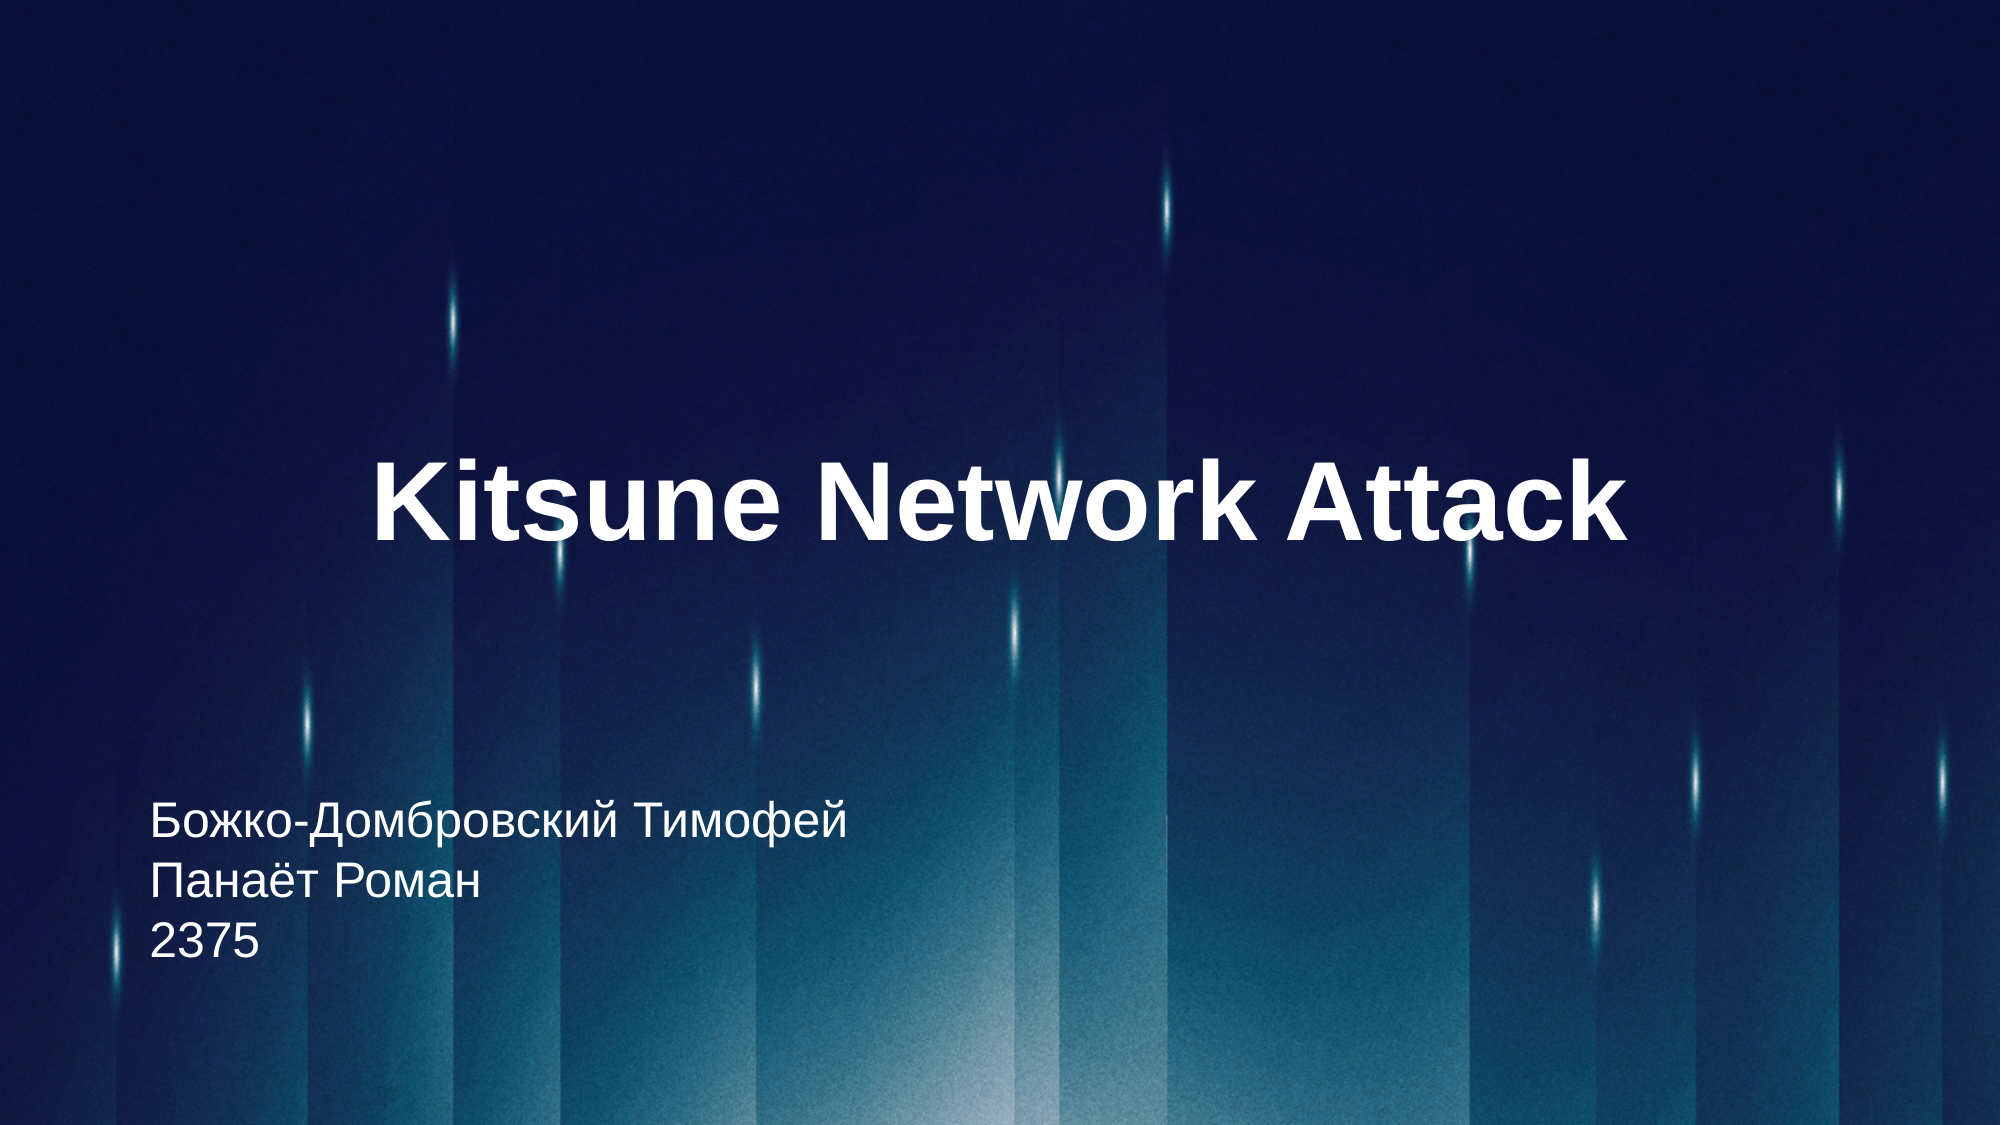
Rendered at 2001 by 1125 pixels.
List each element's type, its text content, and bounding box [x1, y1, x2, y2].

picture [0, 0, 2000, 1125]
text_box Kitsune Network Attack [345, 420, 1655, 571]
text_box Божко-Домбровский Тимофей Панаёт Роман 2375 [134, 780, 962, 1036]
